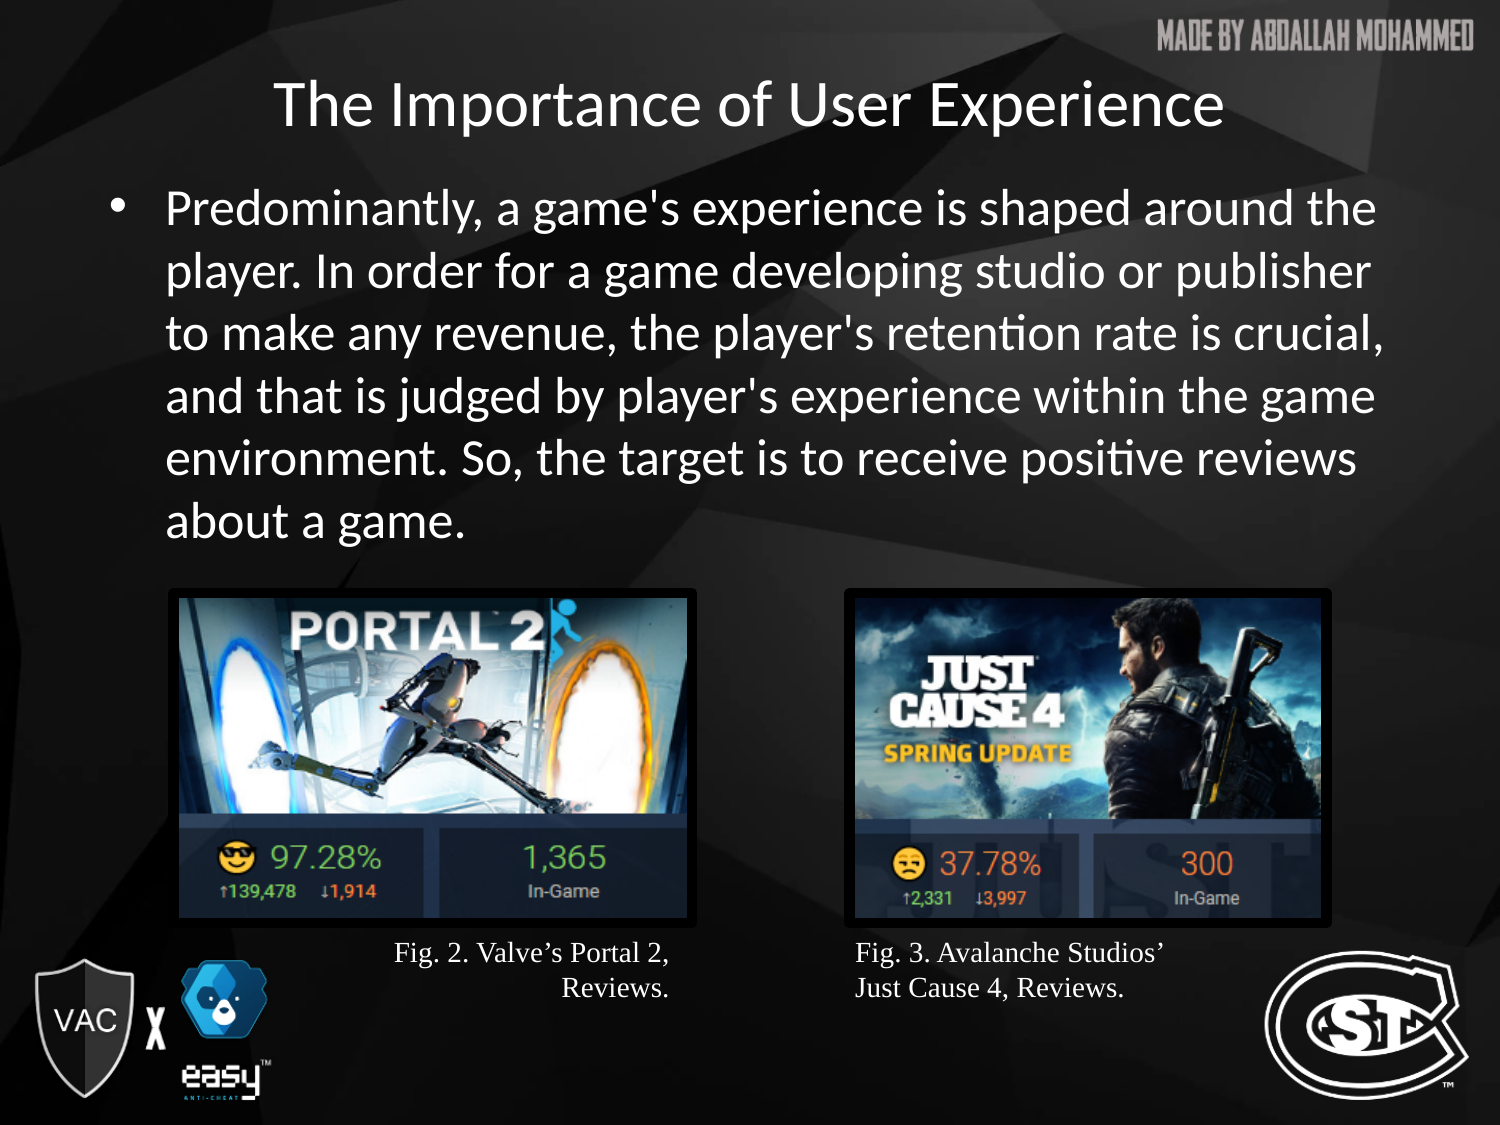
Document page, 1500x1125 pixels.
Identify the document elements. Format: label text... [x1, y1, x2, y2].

text_box Fig. 3. Avalanche Studios’ Just Cause 4, Reviews. [840, 925, 1181, 1011]
text_box Fig. 2. Valve’s Portal 2, Reviews. [263, 927, 685, 976]
picture [0, 0, 1500, 1125]
list Predominantly, a game's experience is shaped around the player. In order for a game developing studio or publisher to make any revenue, the player's retention rate is crucial, and that is judged by player's experience within the game environment. So, the target is to receive positive reviews about a game. [75, 166, 1425, 909]
title The Importance of User Experience [75, 5, 1425, 166]
